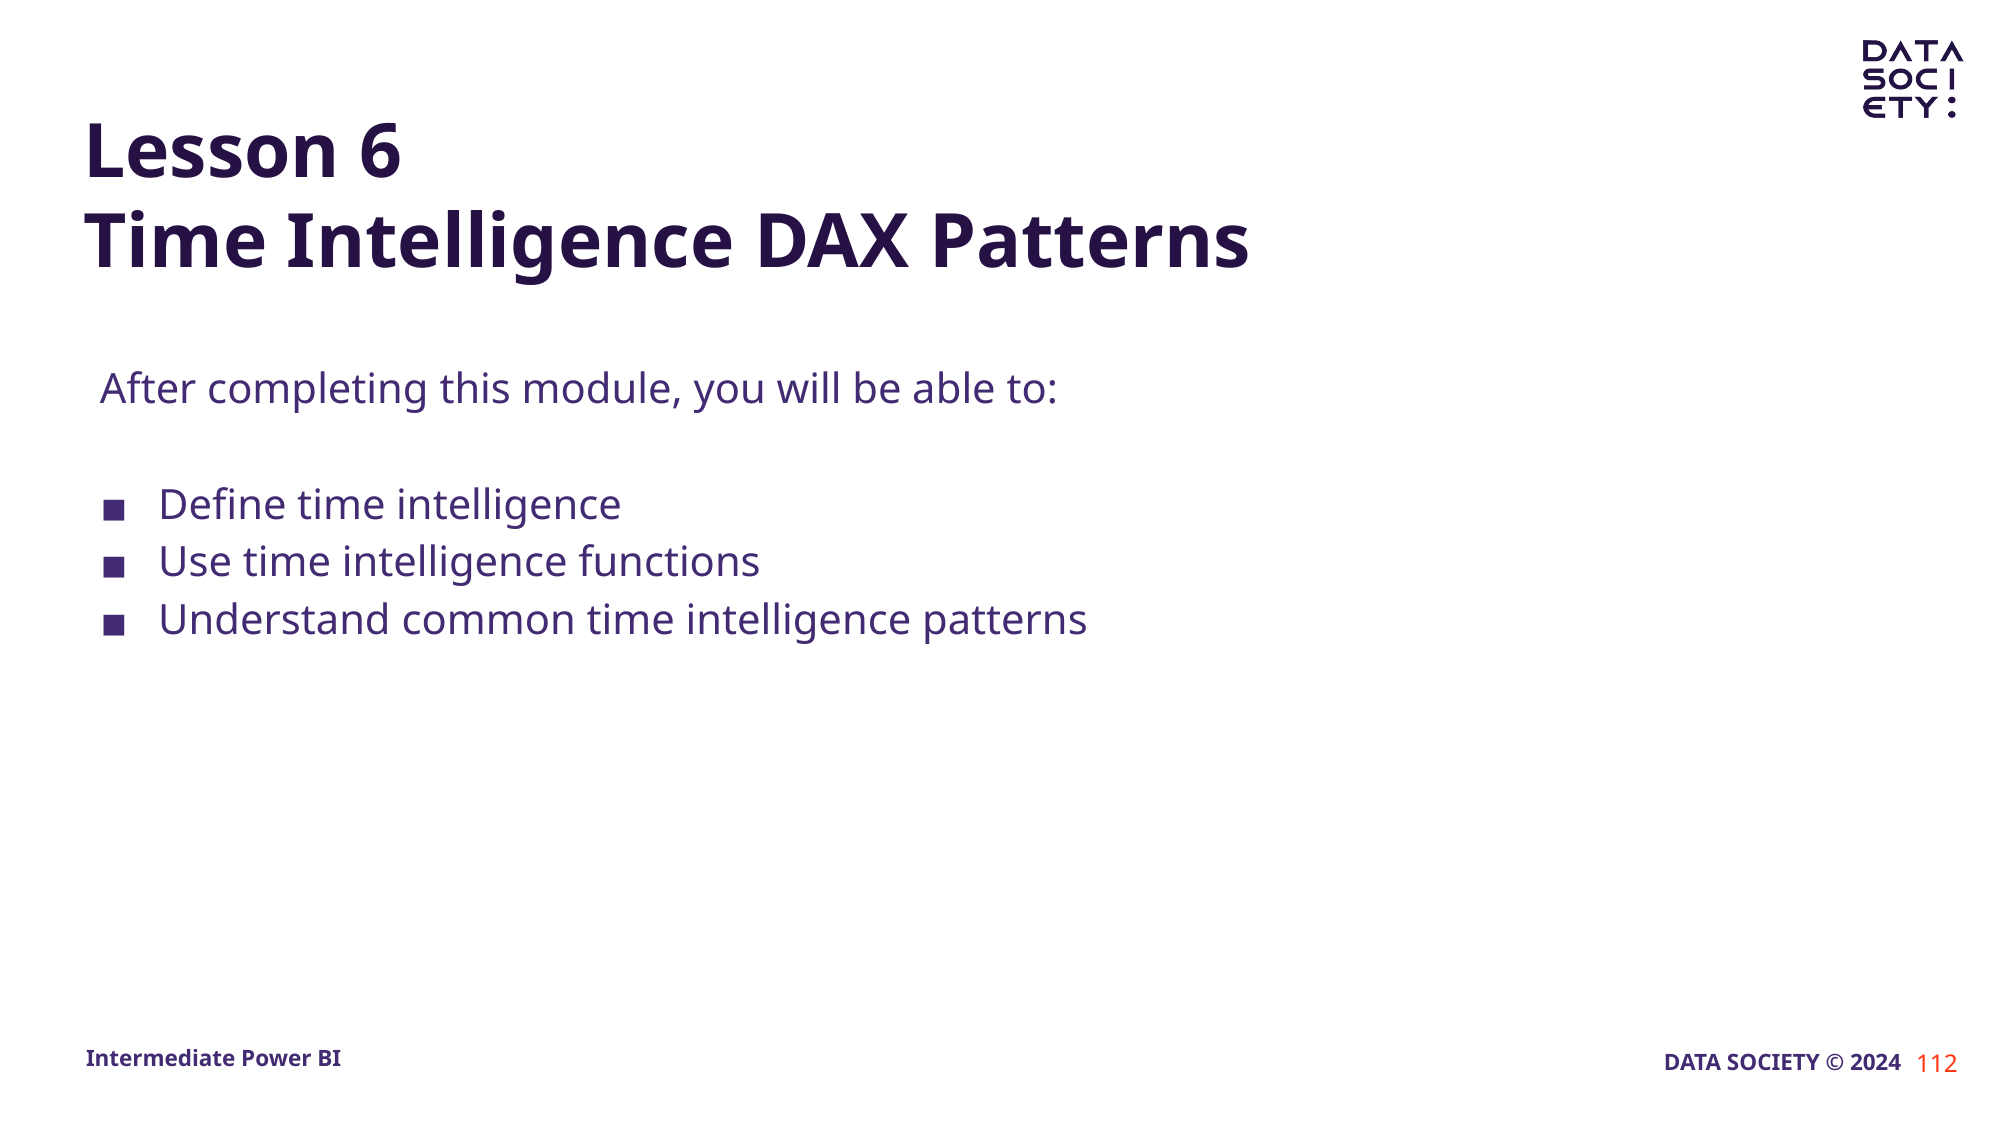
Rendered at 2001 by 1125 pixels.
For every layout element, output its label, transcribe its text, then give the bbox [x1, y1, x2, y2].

slide_number ‹#› [1853, 1033, 1974, 1097]
picture [1863, 40, 1964, 118]
list After completing this module, you will be able to: Define time intelligence Use time intelligence functions Understand common time intelligence patterns [68, 339, 1932, 681]
title Lesson 6 Time Intelligence DAX Patterns [68, 87, 1932, 317]
